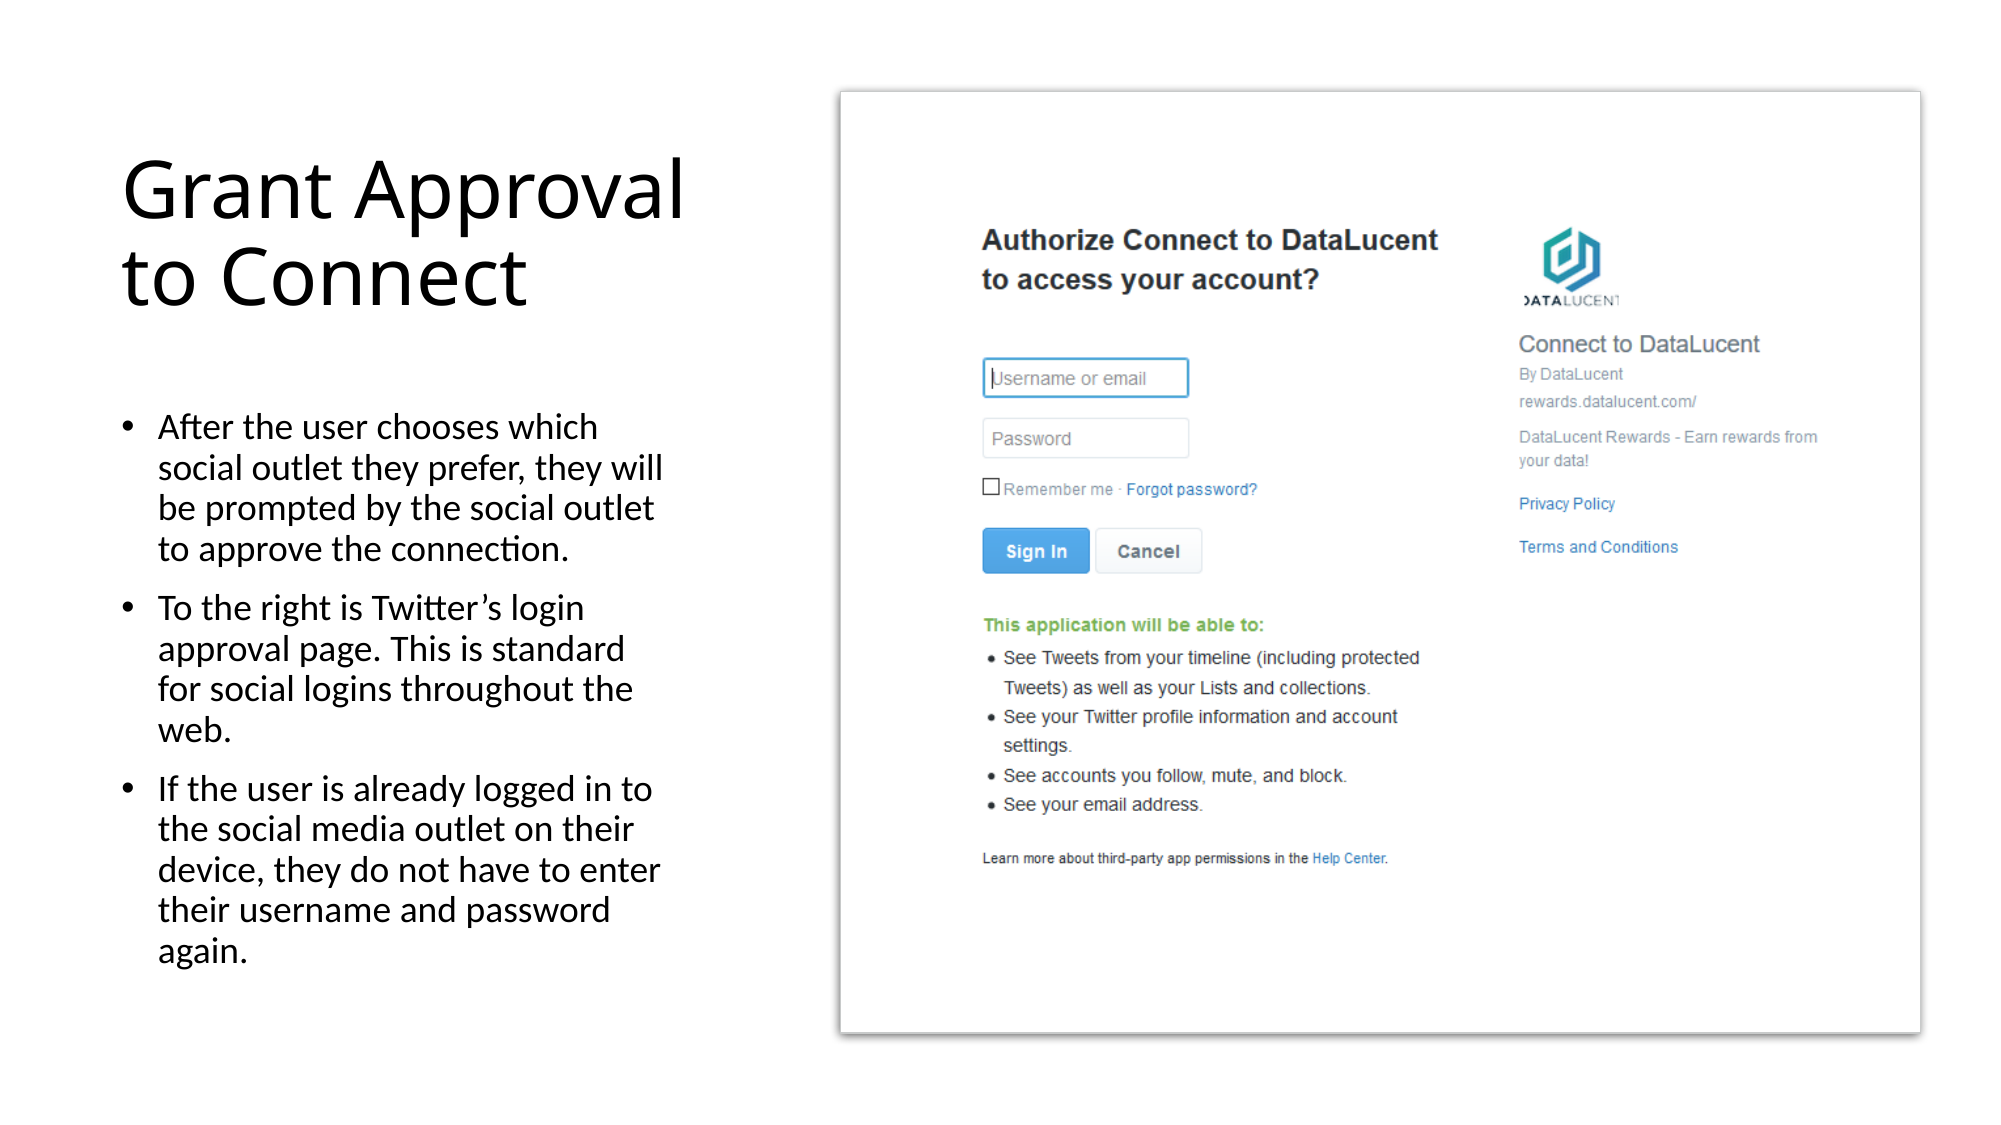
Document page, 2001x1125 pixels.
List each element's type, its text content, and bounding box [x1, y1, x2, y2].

title Grant Approval to Connect [106, 103, 704, 370]
text_box [839, 90, 1922, 1034]
list After the user chooses which social outlet they prefer, they will be prompted by the social outlet to approve the connection. To the right is Twitter’s login approval page. This is standard for social logins throughout the web. If the user is already logged in to the social media outlet on their device, they do not have to enter their username and password again. [106, 399, 682, 1021]
picture [965, 199, 1838, 887]
